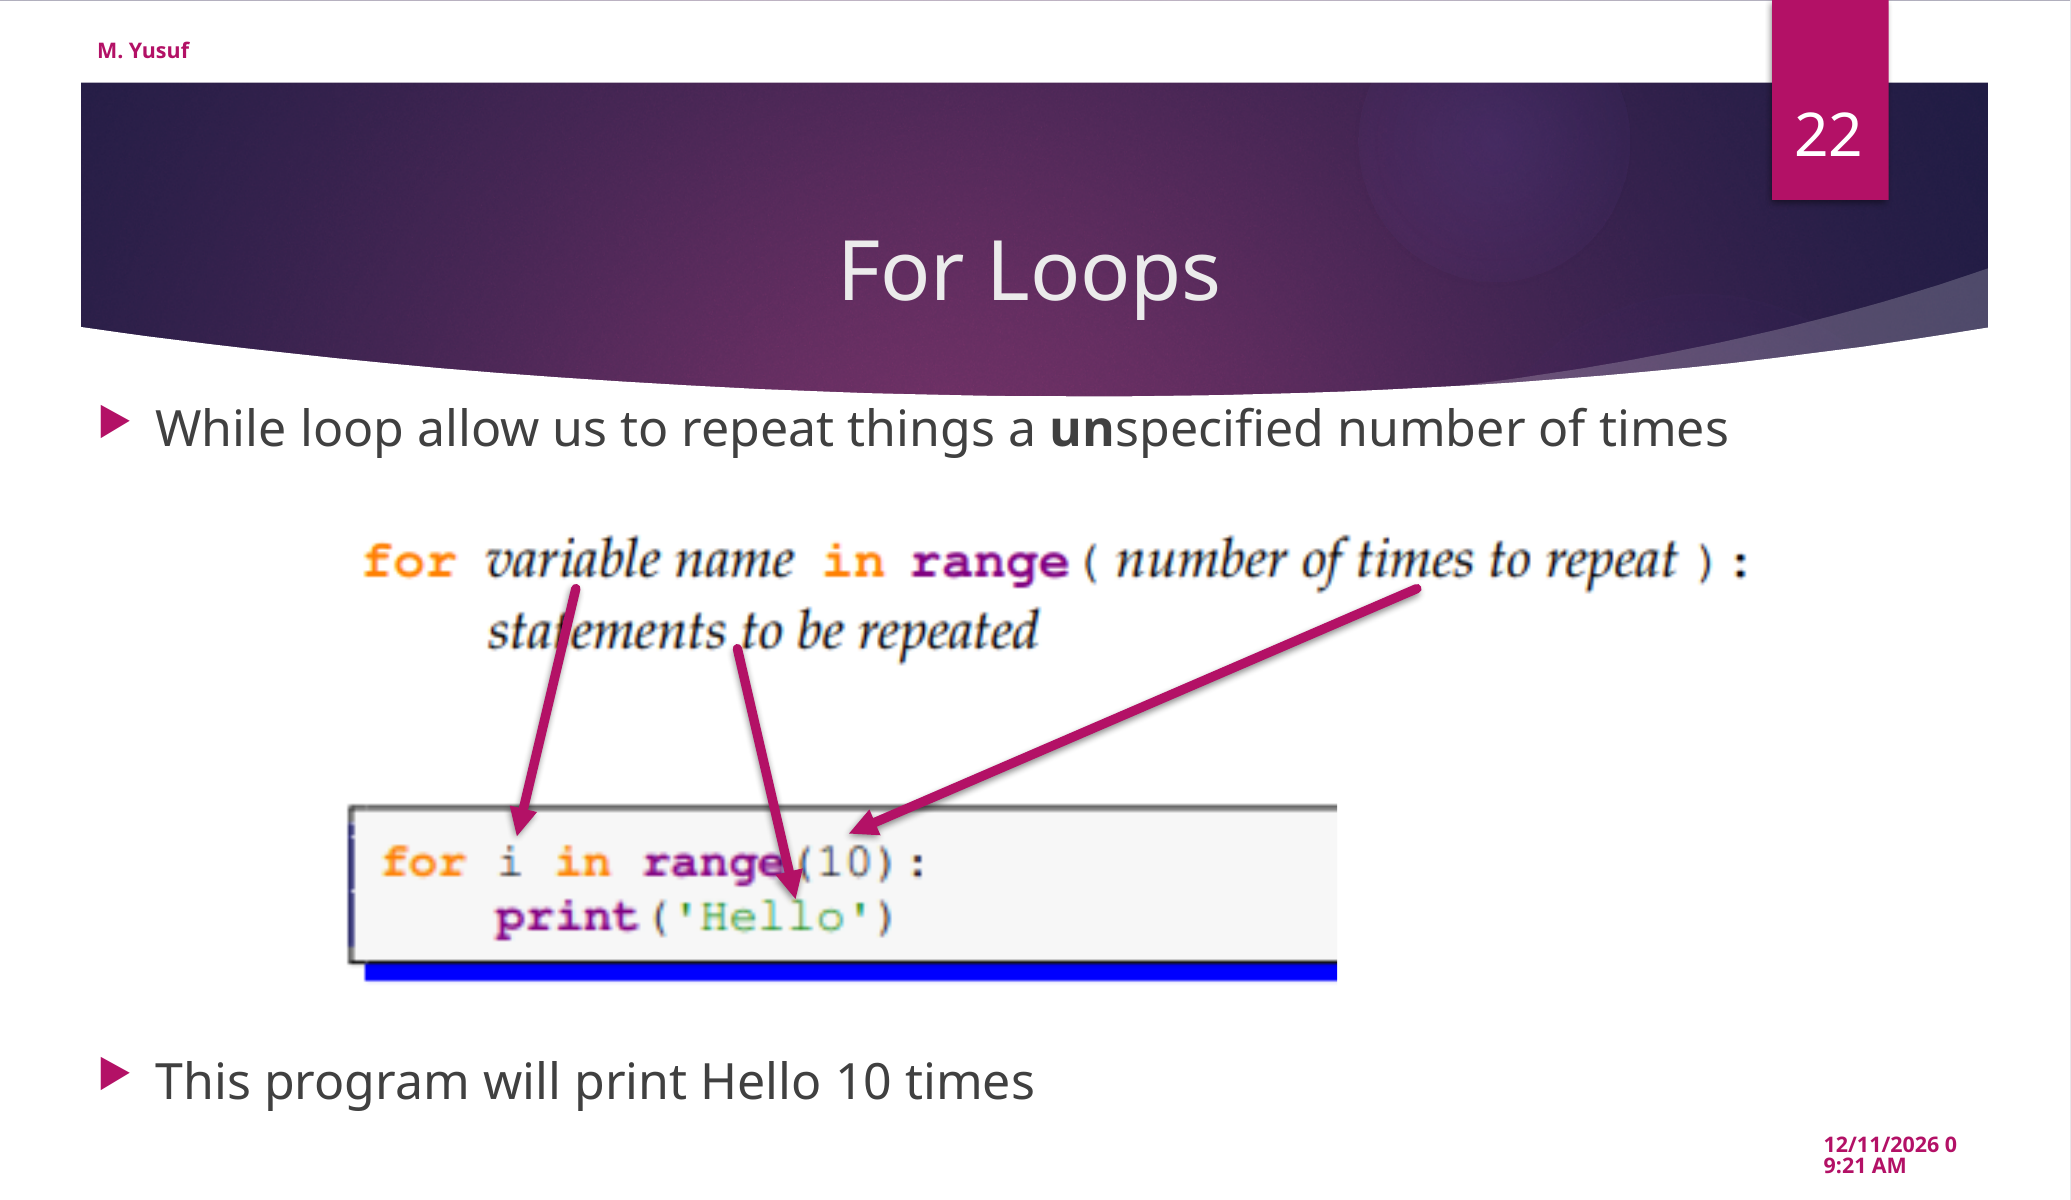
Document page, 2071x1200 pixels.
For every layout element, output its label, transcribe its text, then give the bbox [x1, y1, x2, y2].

slide_number 22 [1757, 51, 1900, 187]
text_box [294, 501, 1775, 1008]
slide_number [1808, 1159, 1977, 1172]
title For Loops [0, 205, 2065, 329]
footer M. Yusuf [82, 23, 738, 77]
list While loop allow us to repeat things a unspecified number of times This program will print Hello 10 times [82, 389, 1977, 1159]
